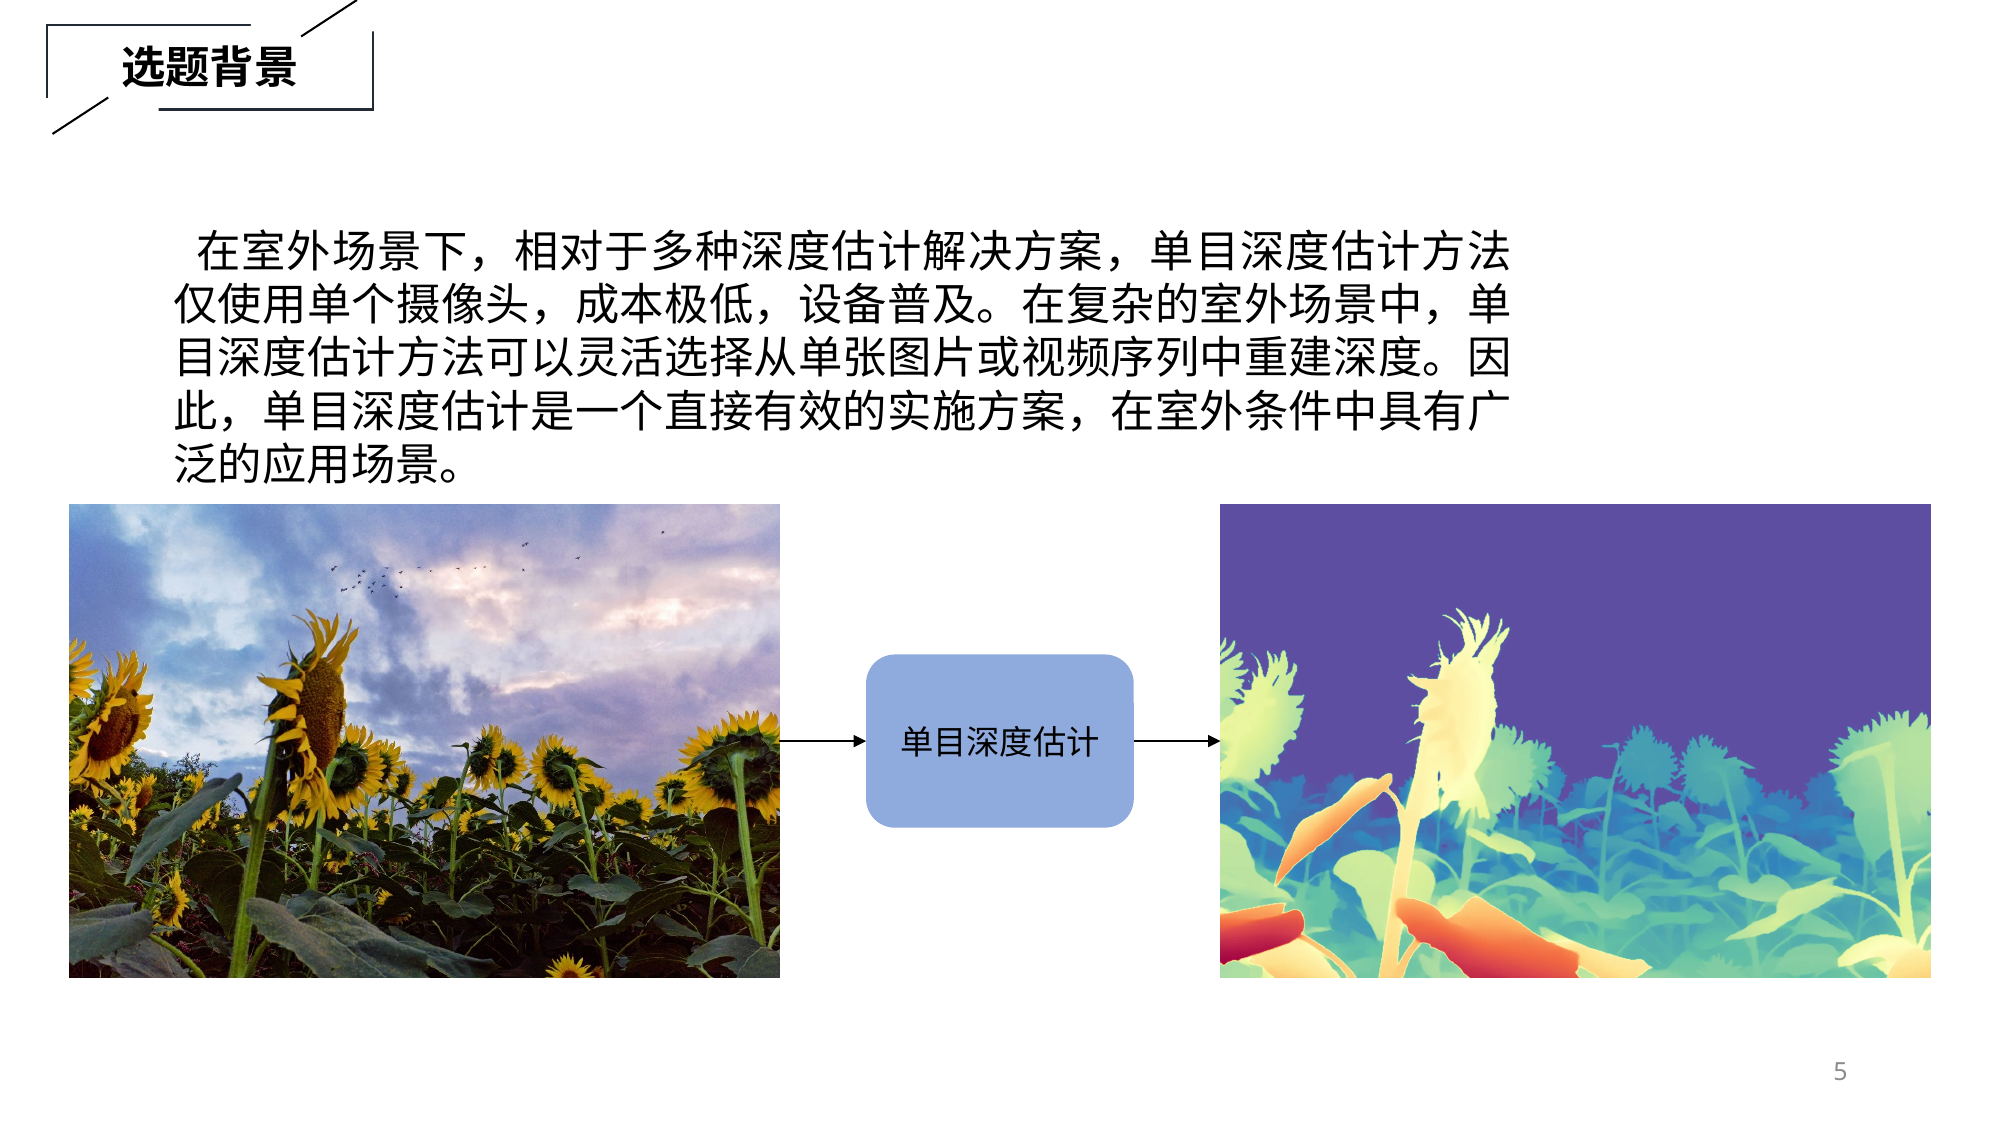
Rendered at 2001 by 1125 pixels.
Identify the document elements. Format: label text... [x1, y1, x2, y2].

text_box 单目深度估计 [865, 653, 1135, 829]
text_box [0, 0, 431, 134]
slide_number 4 [1412, 1042, 1863, 1103]
picture [1220, 504, 1931, 978]
text_box 在室外场景下，相对于多种深度估计解决方案，单目深度估计方法仅使用单个摄像头，成本极低，设备普及。在复杂的室外场景中，单目深度估计方法可以灵活选择从单张图片或视频序列中重建深度。因此，单目深度估计是一个直接有效的实施方案，在室外条件中具有广泛的应用场景。 [158, 215, 1529, 497]
picture [69, 504, 780, 978]
